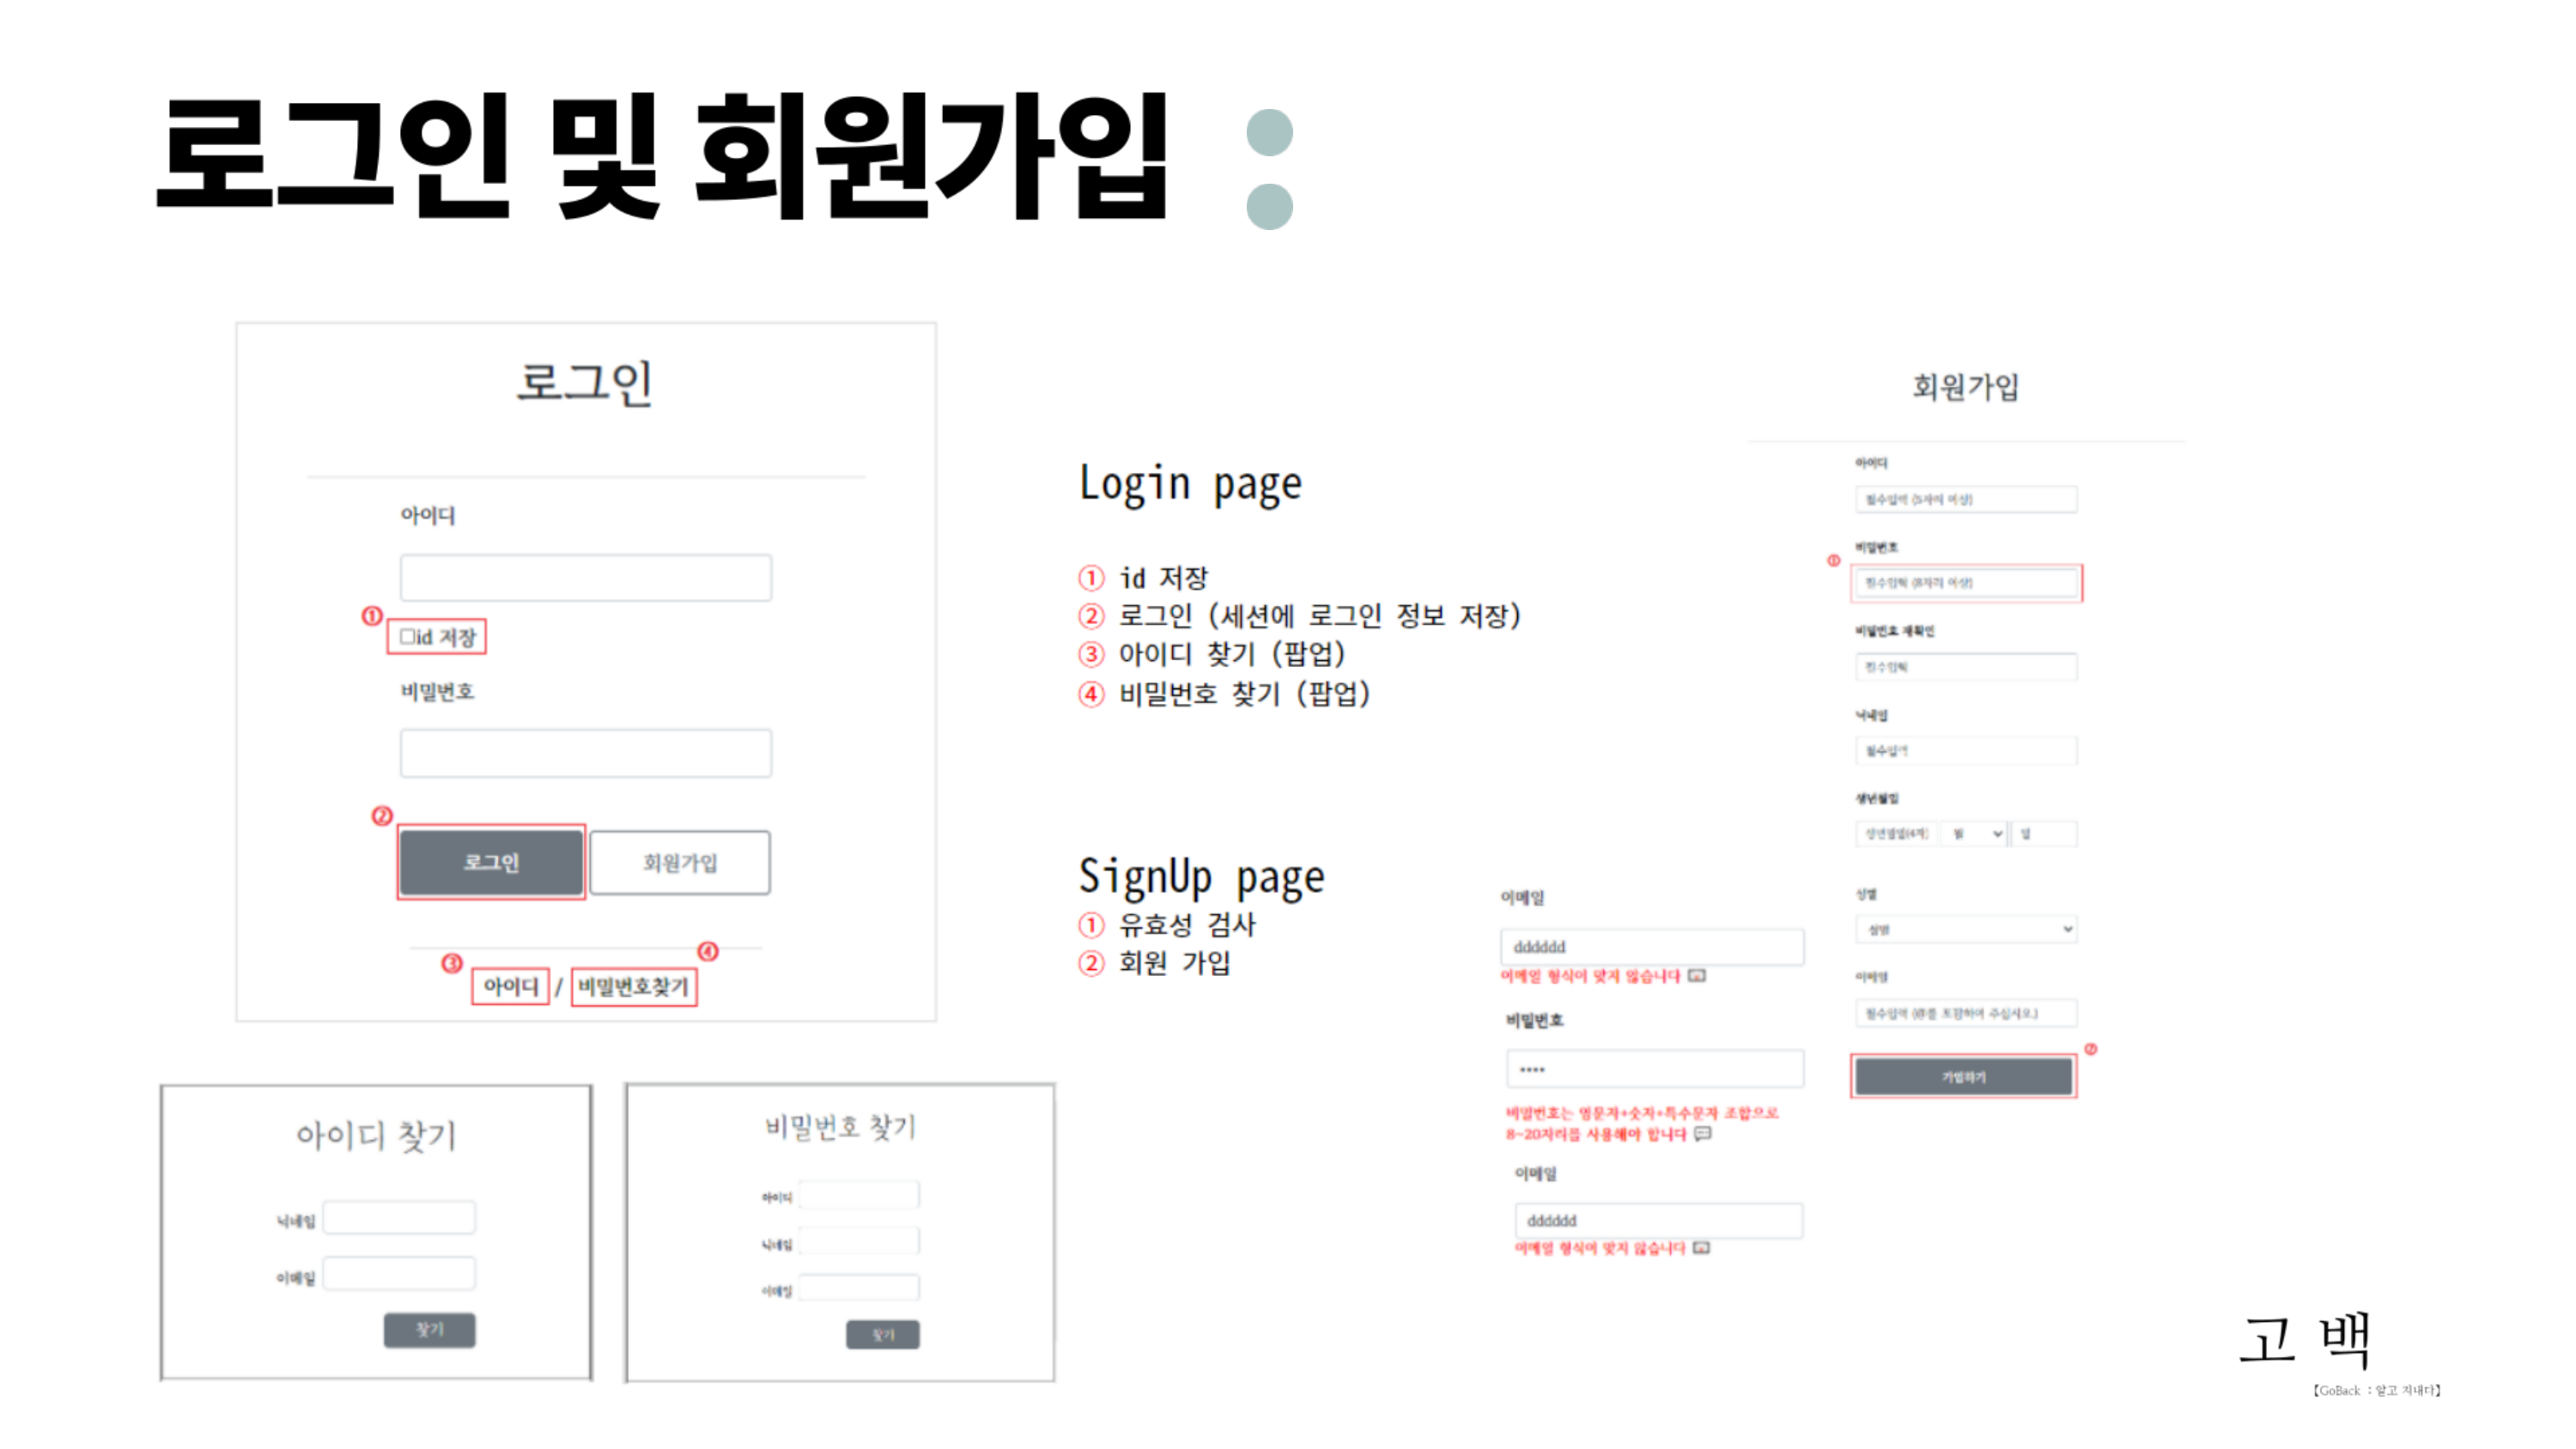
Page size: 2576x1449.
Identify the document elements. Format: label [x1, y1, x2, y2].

text_box [130, 246, 2218, 1411]
picture [132, 34, 1241, 246]
text_box [1246, 109, 1294, 231]
text_box [2222, 1286, 2576, 1411]
